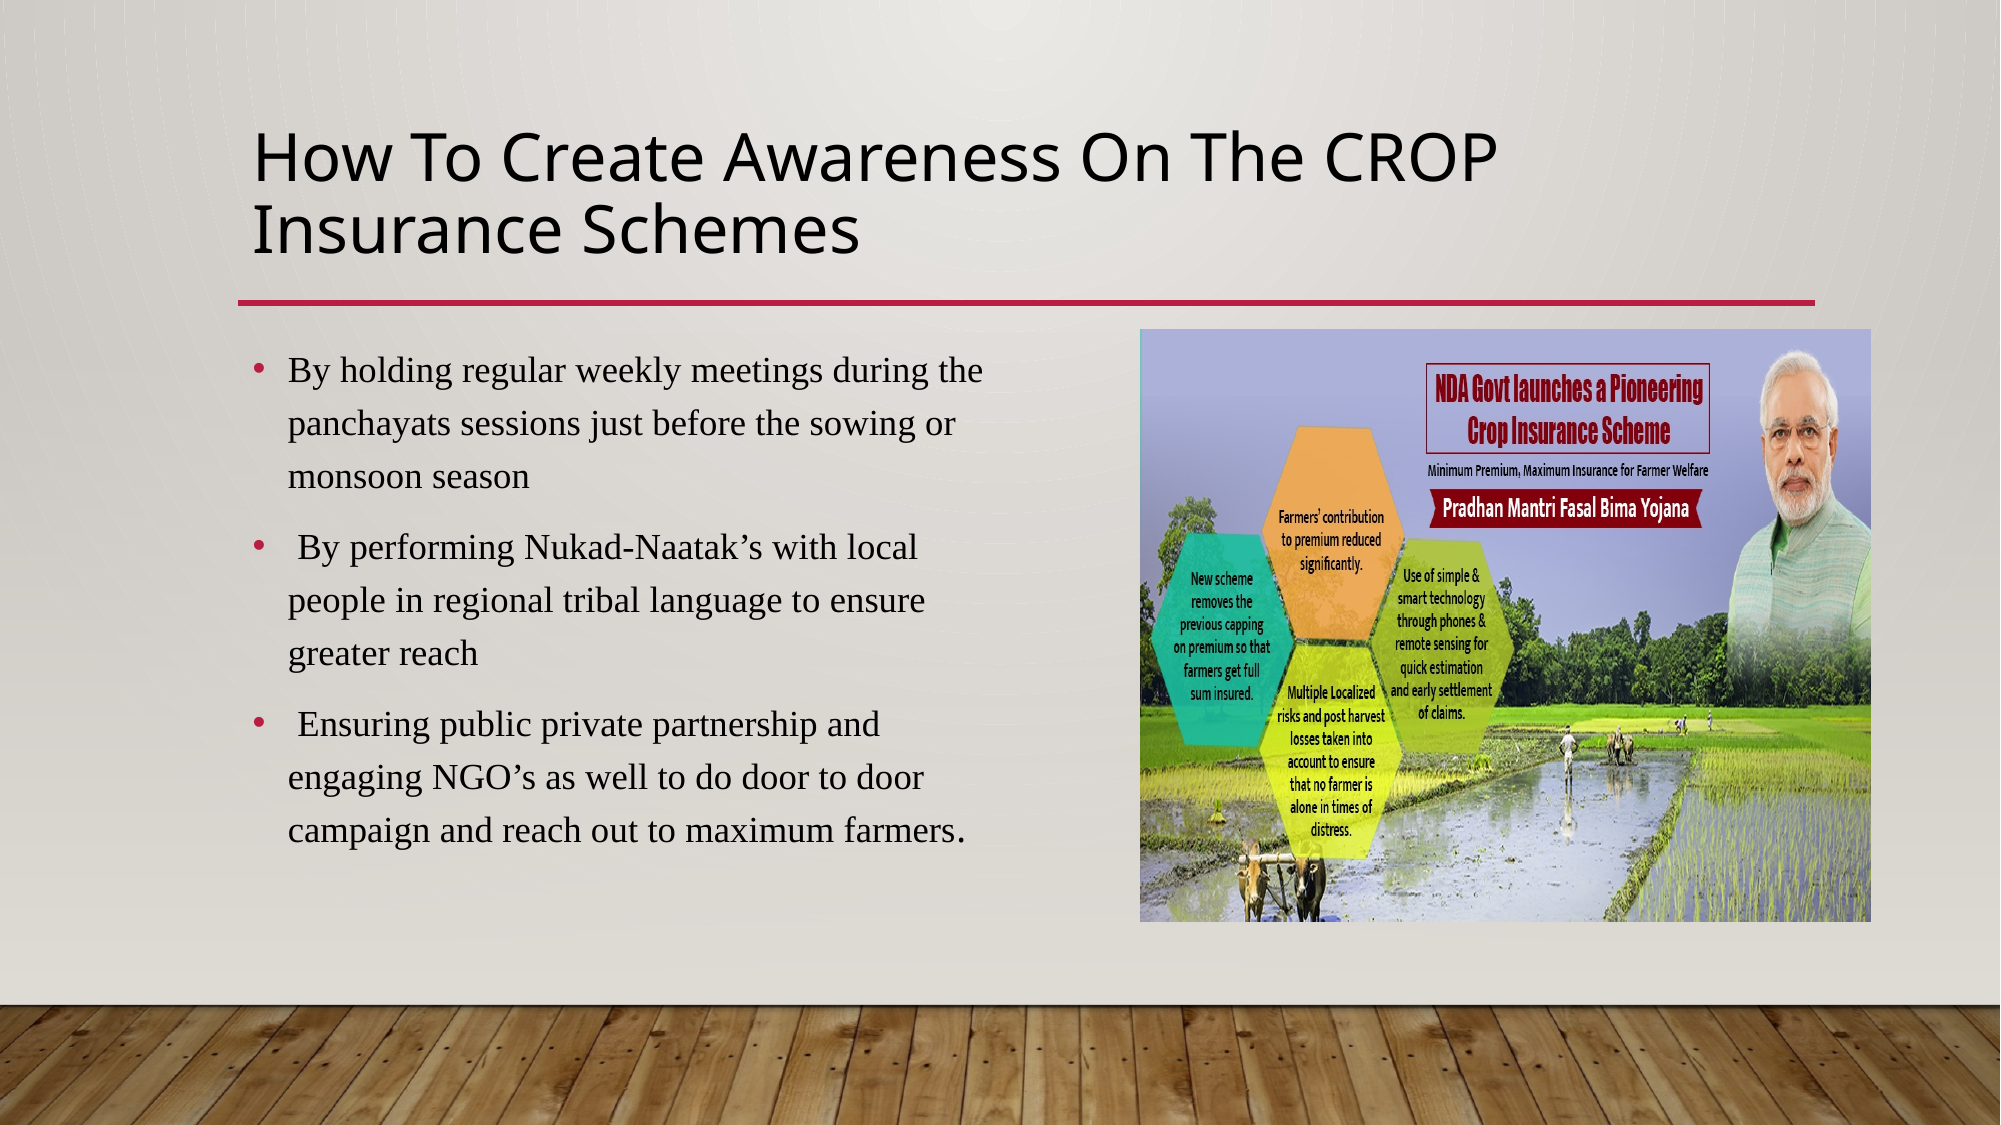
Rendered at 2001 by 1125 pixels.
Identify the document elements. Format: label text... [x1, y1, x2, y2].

title How To Create Awareness On The CROP Insurance Schemes [237, 116, 1814, 290]
list By holding regular weekly meetings during the panchayats sessions just before the sowing or monsoon season By performing Nukad-Naatak’s with local people in regional tribal language to ensure greater reach Ensuring public private partnership and engaging NGO’s as well to do door to door campaign and reach out to maximum farmers. [237, 329, 1000, 896]
picture [1140, 329, 1871, 922]
picture [0, 1005, 2000, 1125]
